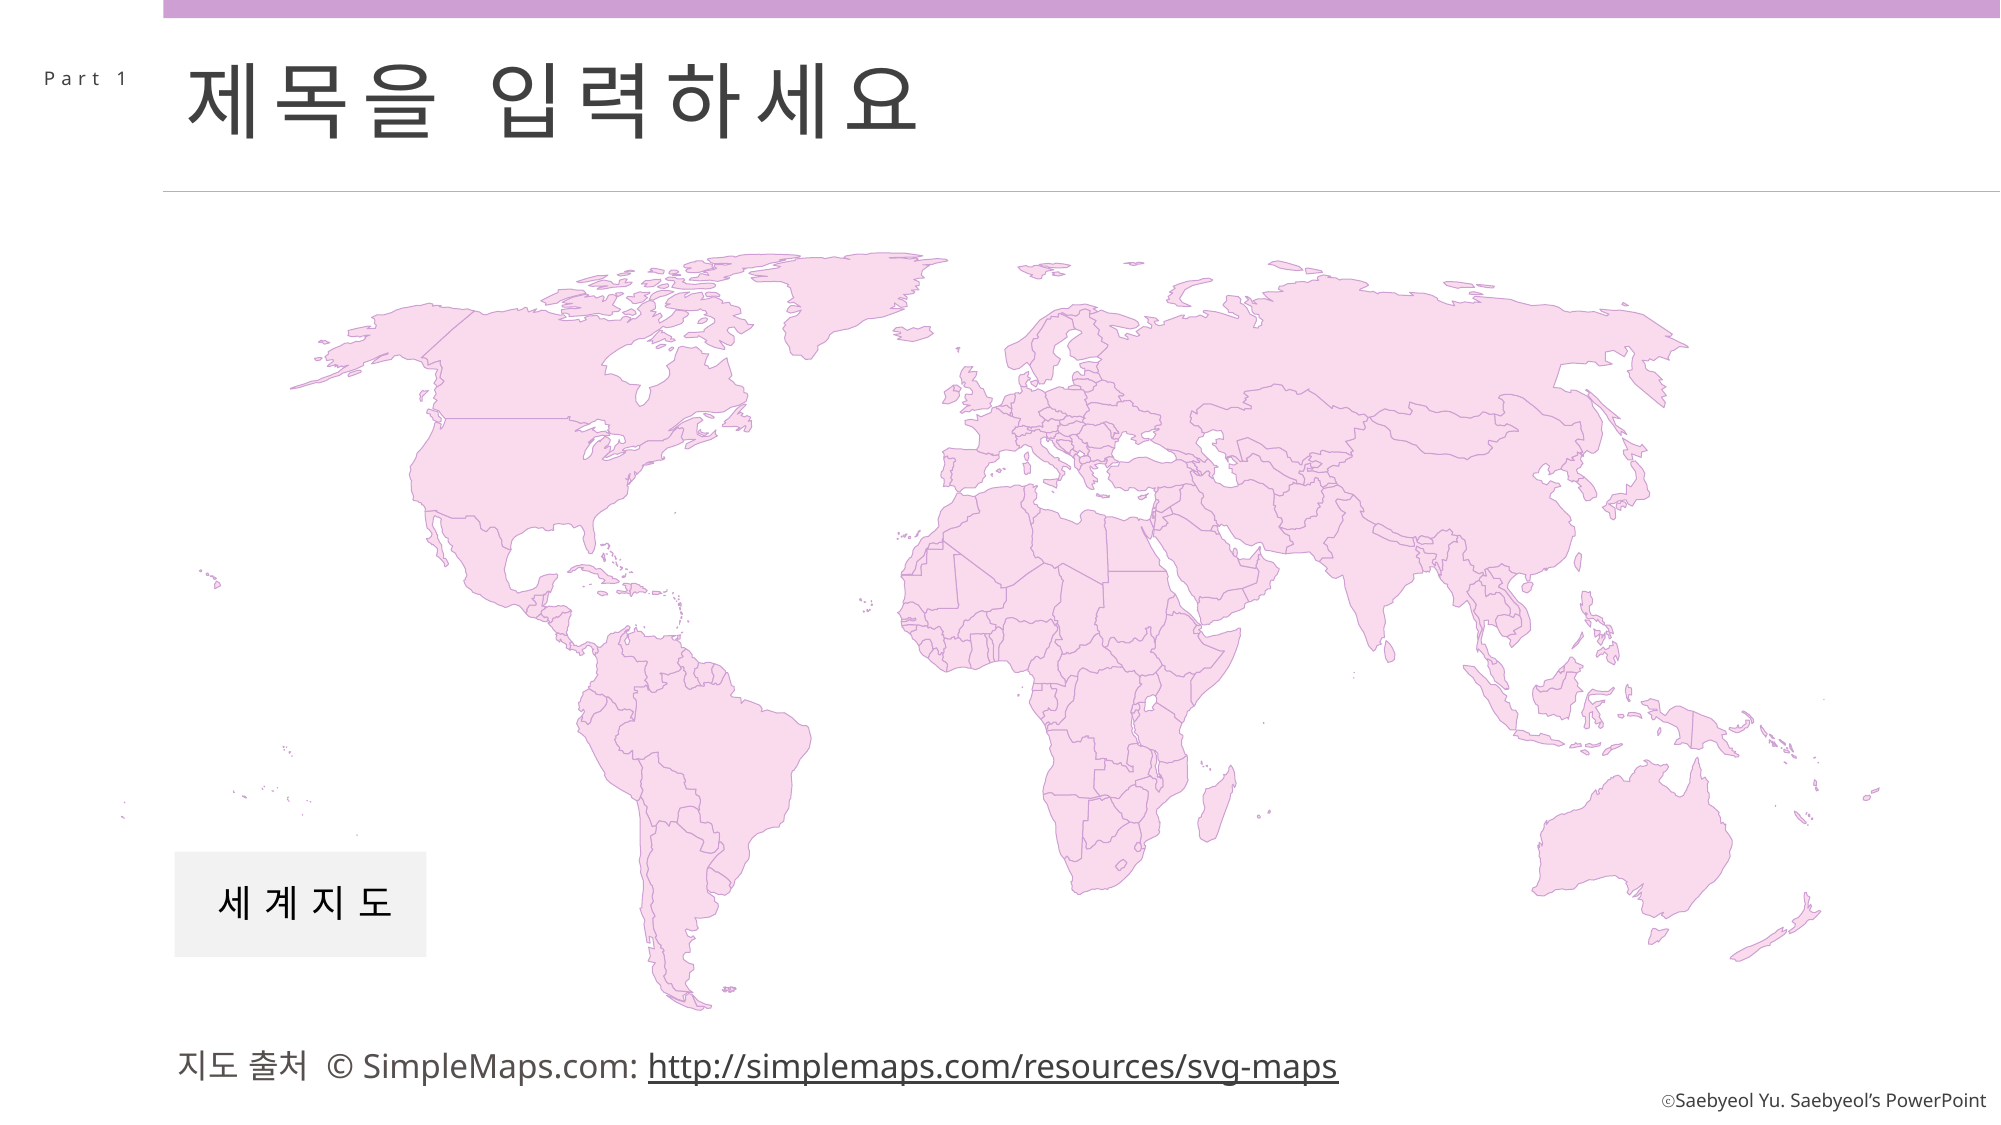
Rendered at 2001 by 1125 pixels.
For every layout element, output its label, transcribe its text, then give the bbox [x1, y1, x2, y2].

text_box 지도 출처 © SimpleMaps.com: http://simplemaps.com/resources/svg-maps [163, 1037, 1418, 1098]
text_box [120, 252, 1879, 1011]
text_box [26, 0, 2000, 192]
